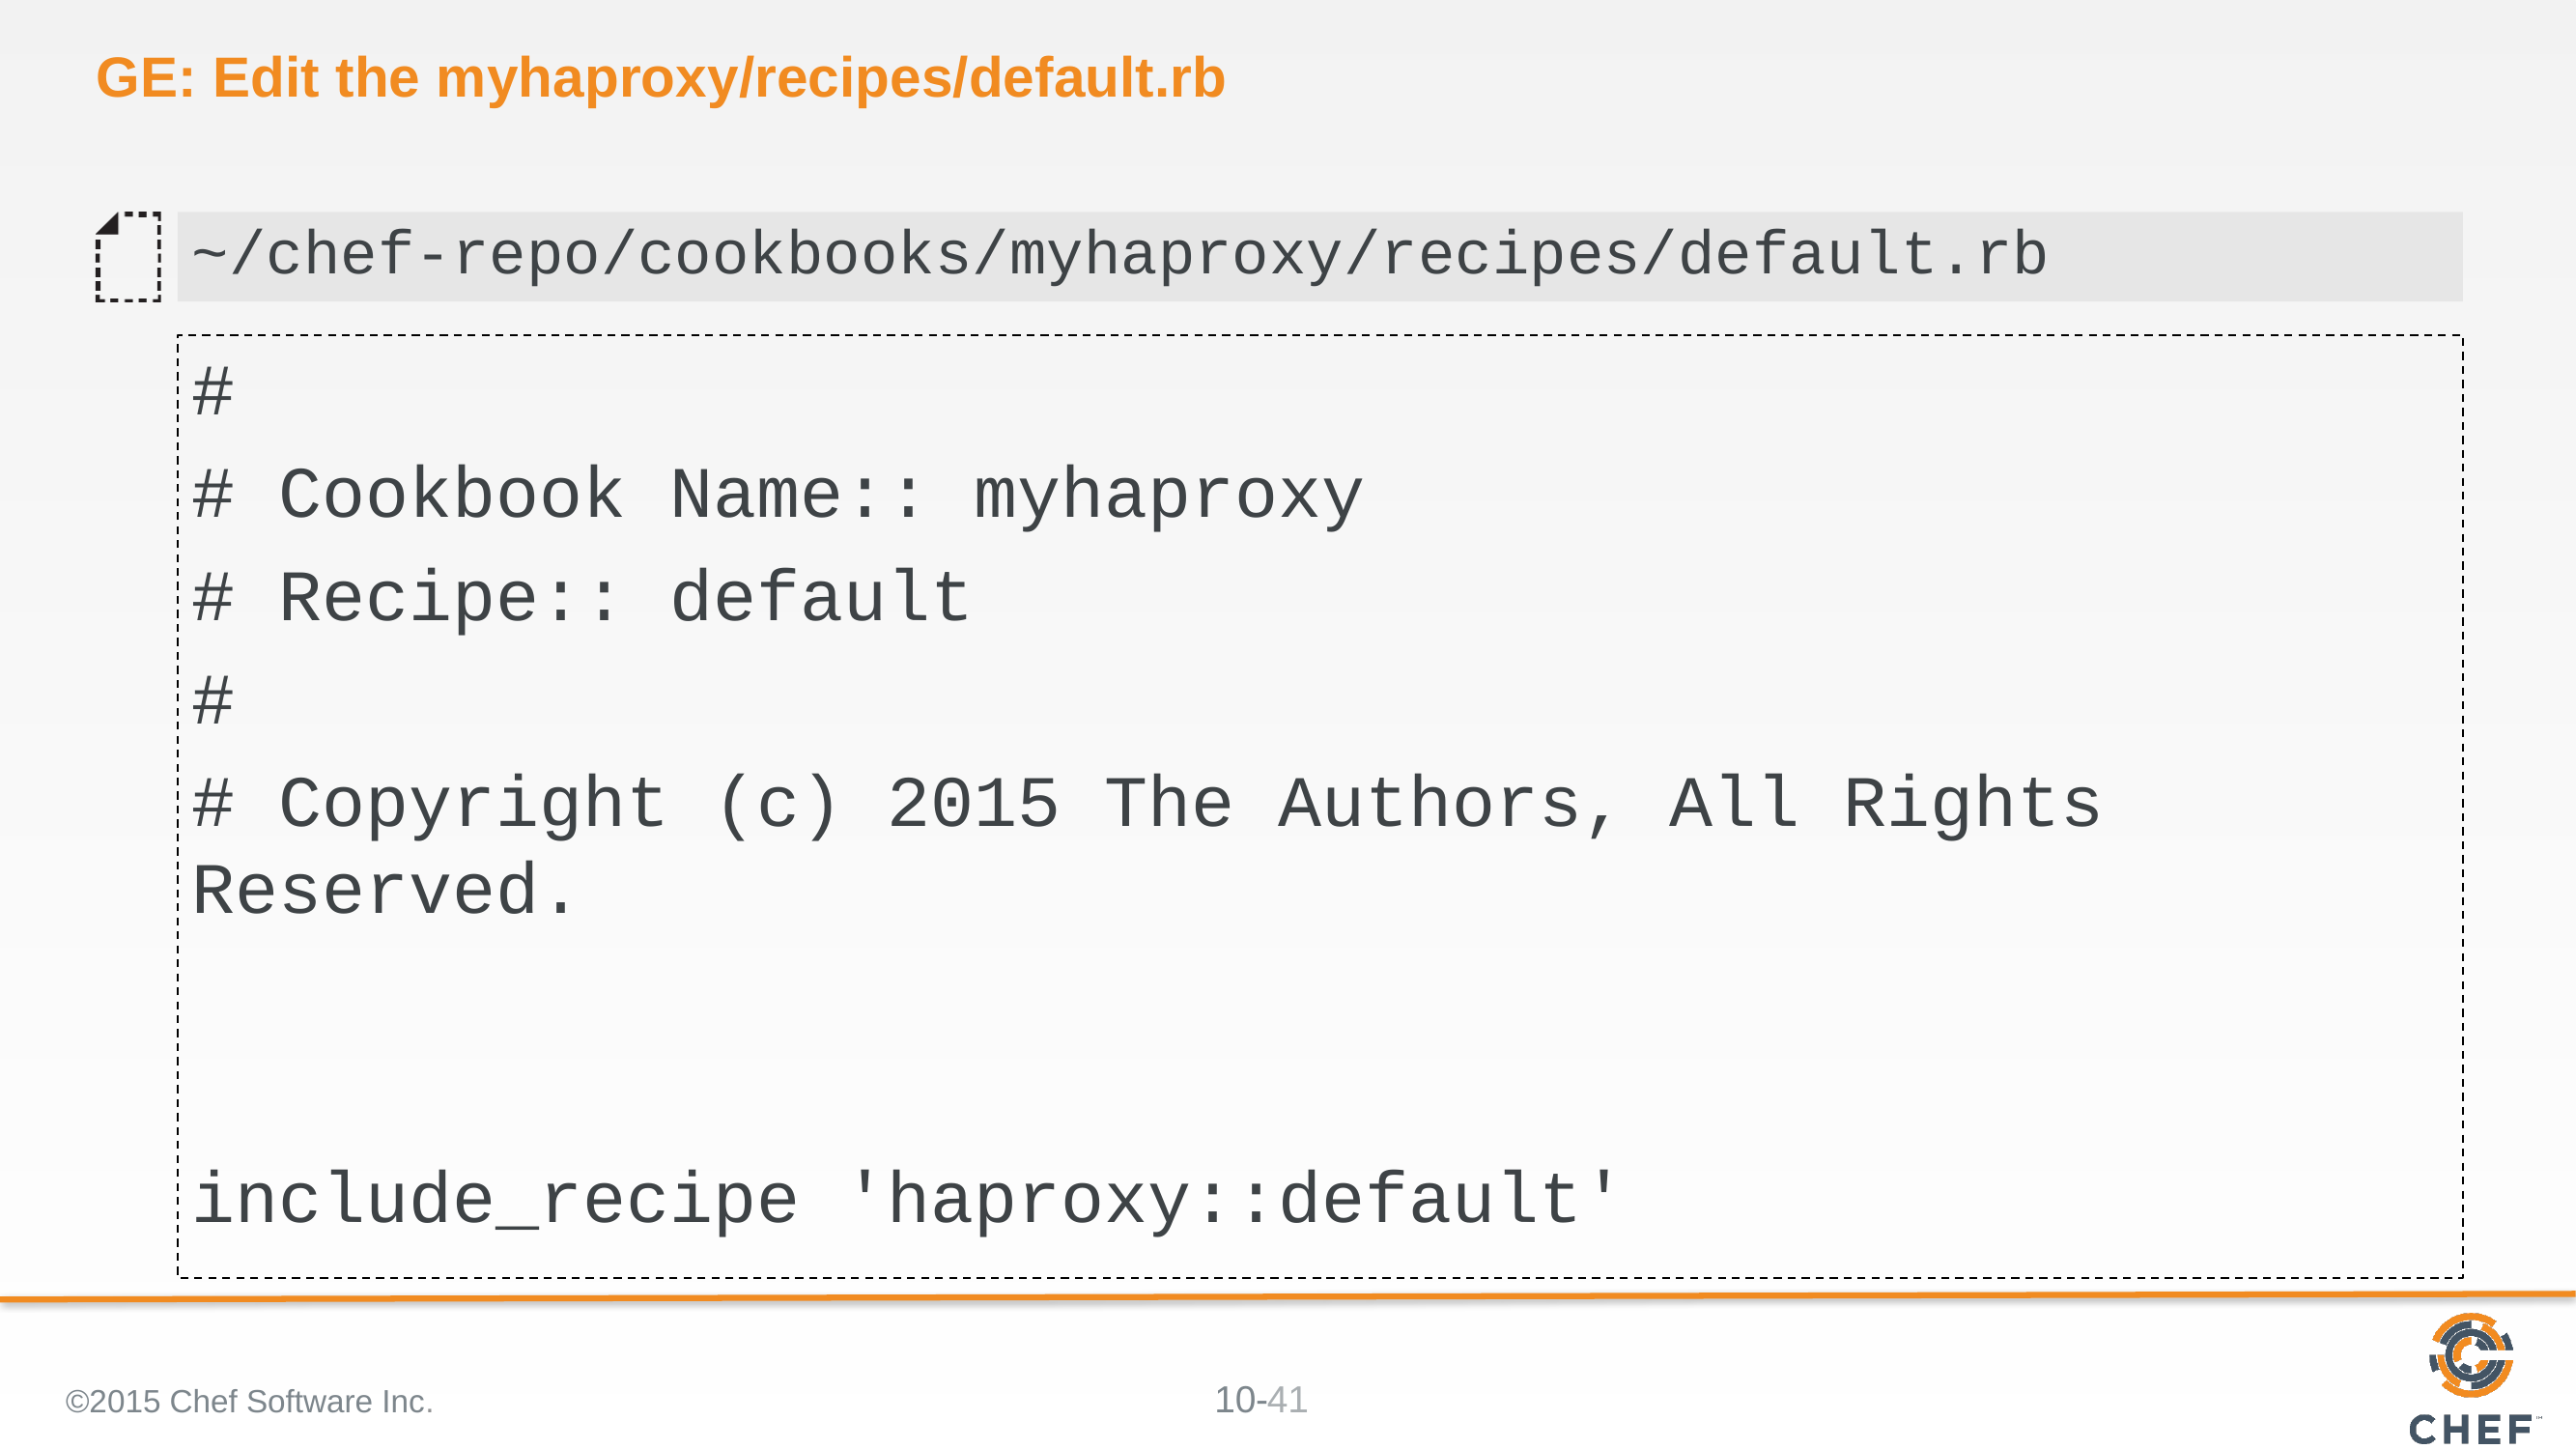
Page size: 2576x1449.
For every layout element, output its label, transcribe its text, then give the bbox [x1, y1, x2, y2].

list # # Cookbook Name:: myhaproxy # Recipe:: default # # Copyright (c) 2015 The Authors, All Rights Reserved. include_recipe 'haproxy::default' [177, 334, 2464, 1279]
picture [2399, 1297, 2550, 1449]
title GE: Edit the myhaproxy/recipes/default.rb [96, 48, 2463, 180]
footer ©2015 Chef Software Inc. [51, 1359, 952, 1440]
list ~/chef-repo/cookbooks/myhaproxy/recipes/default.rb [177, 212, 2463, 302]
slide_number 41 [998, 1359, 1578, 1437]
